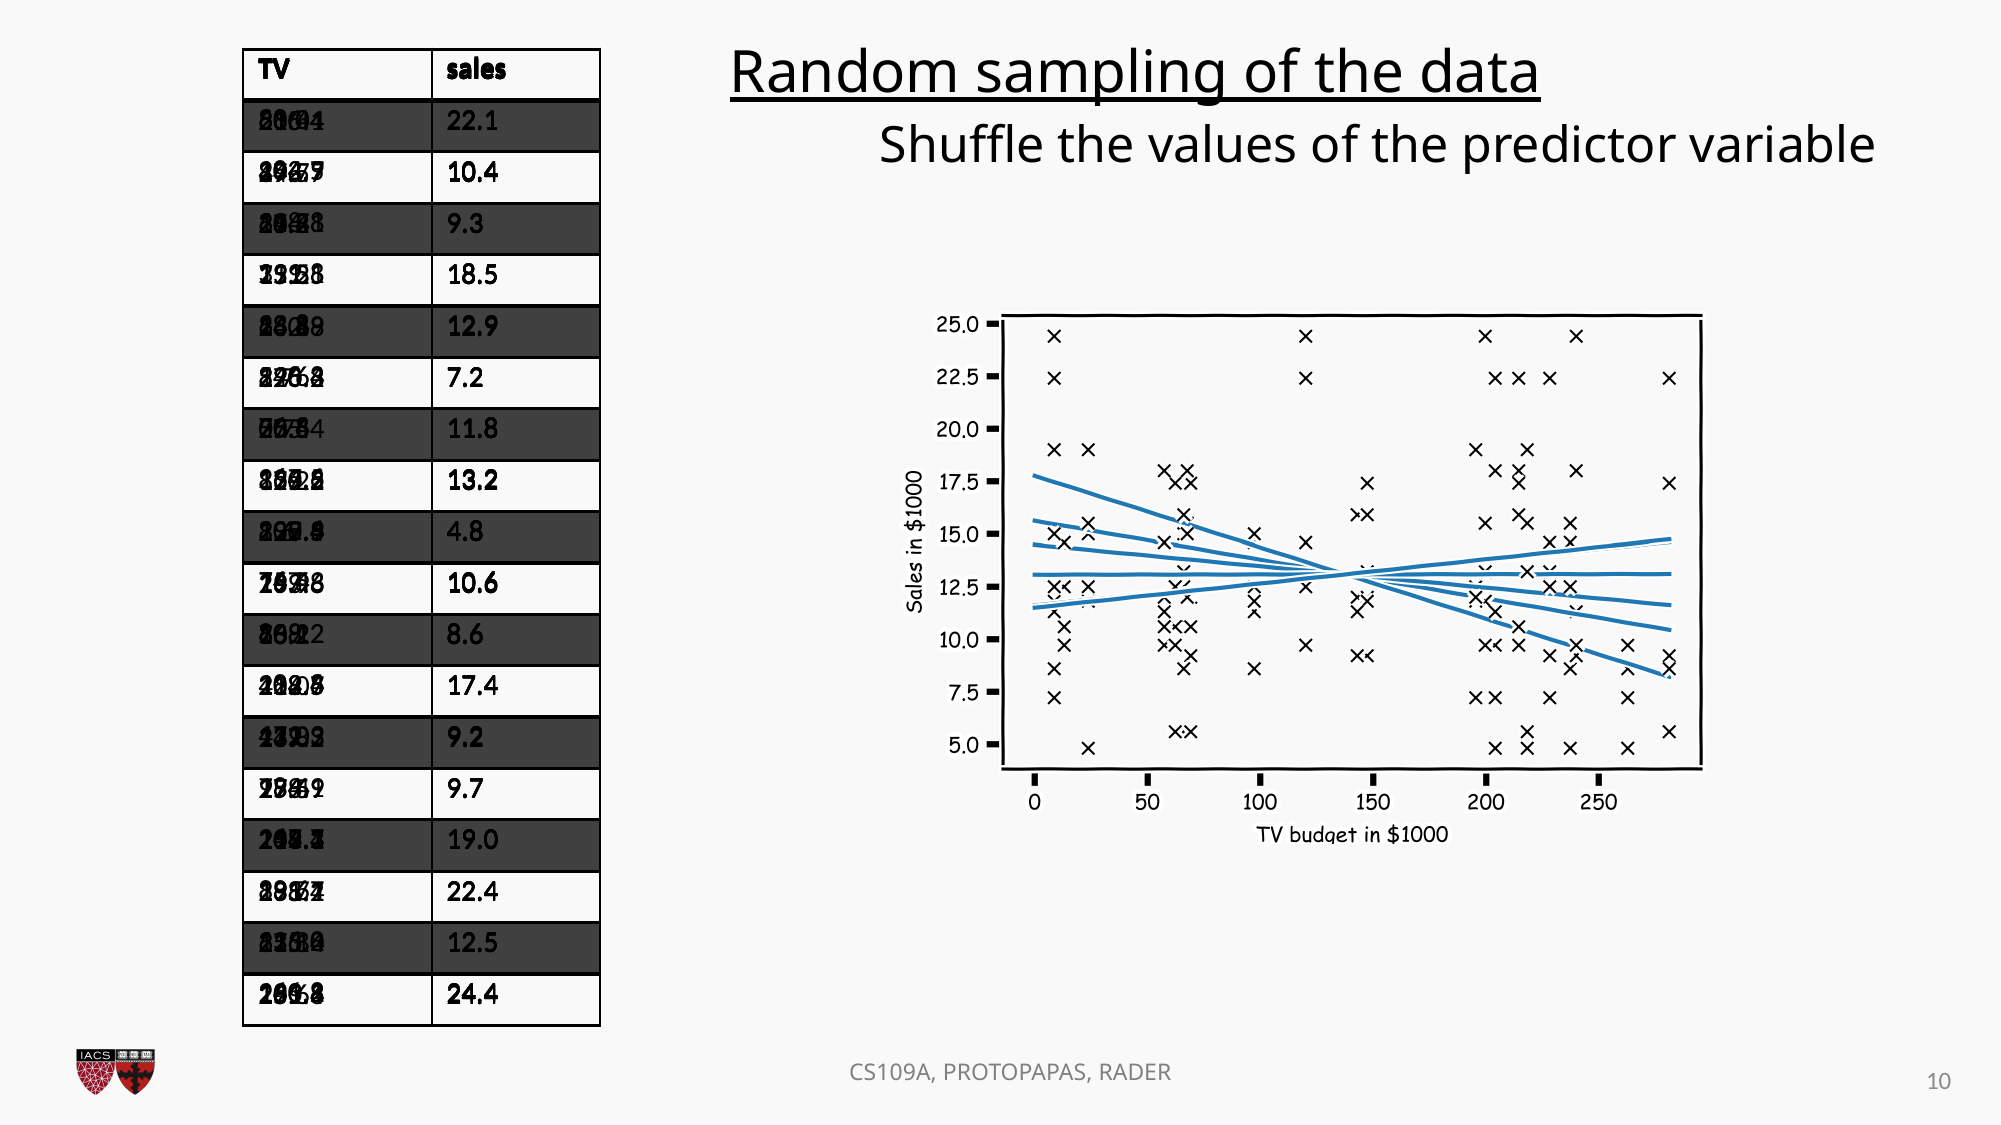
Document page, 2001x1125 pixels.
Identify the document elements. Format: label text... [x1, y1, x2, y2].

table_cell 22.1 [433, 102, 599, 150]
table_cell 13.2 [433, 460, 599, 510]
table_cell 184.9 [244, 152, 431, 202]
slide_number 9 [1500, 1050, 1967, 1110]
table_cell 17.4 [433, 666, 599, 715]
table_cell 10.6 [433, 563, 599, 613]
table_cell 19.0 [433, 820, 599, 870]
table_cell 76.4 [244, 409, 431, 459]
table_cell 11.8 [433, 409, 599, 459]
table_cell 222.4 [244, 666, 431, 715]
table_cell 22.4 [433, 871, 599, 921]
picture [890, 243, 1792, 844]
table_cell 166.8 [244, 974, 431, 1024]
table_cell 238.2 [244, 614, 431, 664]
text_box Random sampling of the data Shuffle the values of the predictor variable [715, 27, 1893, 182]
table_cell 12.5 [433, 923, 599, 972]
table_cell 9.7 [433, 769, 599, 818]
table_cell 116.0 [244, 923, 431, 972]
table_cell 18.5 [433, 255, 599, 304]
table_cell 9.3 [433, 203, 599, 253]
table_cell 9.2 [433, 717, 599, 767]
table_cell 248.8 [244, 358, 431, 407]
table_cell 184.9 [244, 769, 431, 818]
table_cell 12.9 [433, 306, 599, 356]
table_header sales [433, 49, 599, 98]
table_cell 4.8 [433, 512, 599, 561]
table_cell 10.4 [433, 152, 599, 202]
table_cell 8.6 [433, 614, 599, 664]
table_cell 195.4 [244, 512, 431, 561]
table_cell 11.7 [244, 203, 431, 253]
table_cell 197.6 [244, 460, 431, 510]
table_cell 13.1 [244, 306, 431, 356]
table_cell 171.3 [244, 717, 431, 767]
table_cell 24.4 [433, 974, 599, 1024]
table_cell 193.2 [244, 820, 431, 870]
table_header TV [244, 49, 431, 98]
table_cell 219.8 [244, 255, 431, 304]
table_cell 50.0 [244, 102, 431, 150]
picture [75, 1049, 155, 1095]
table_cell 131.7 [244, 871, 431, 921]
table_cell 7.2 [433, 358, 599, 407]
table_cell 75.5 [244, 563, 431, 613]
